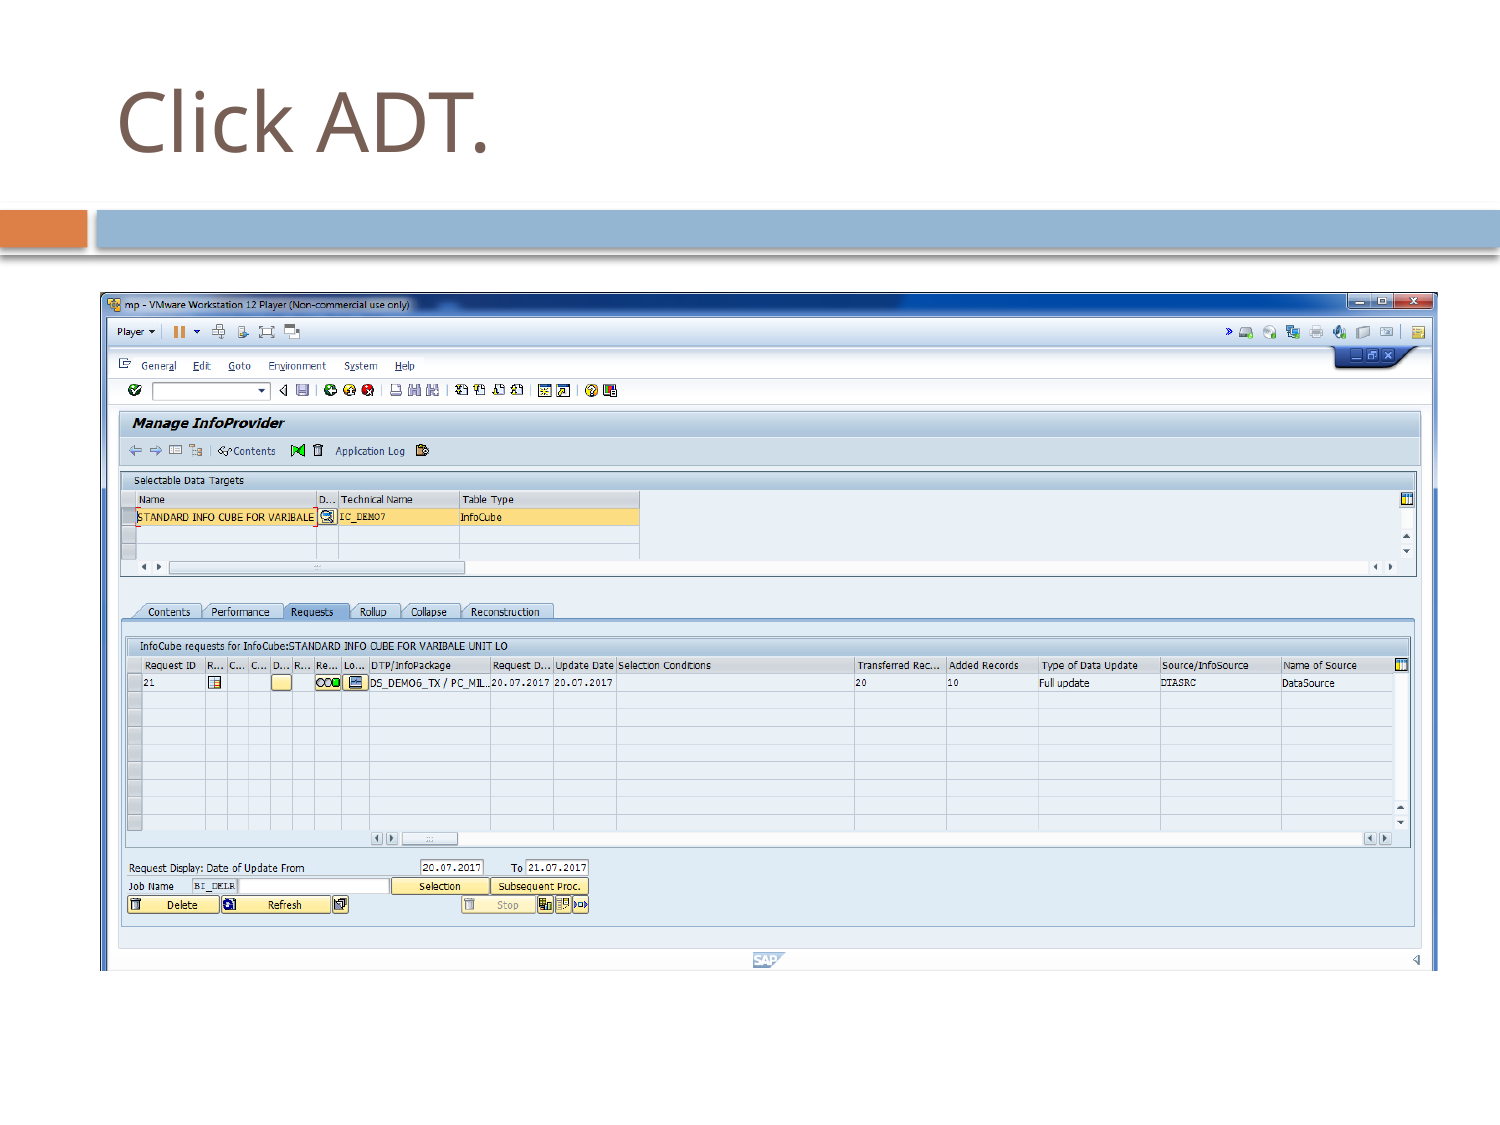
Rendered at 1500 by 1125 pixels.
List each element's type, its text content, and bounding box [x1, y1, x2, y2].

title Click ADT. [100, 37, 1438, 200]
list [100, 291, 1439, 971]
